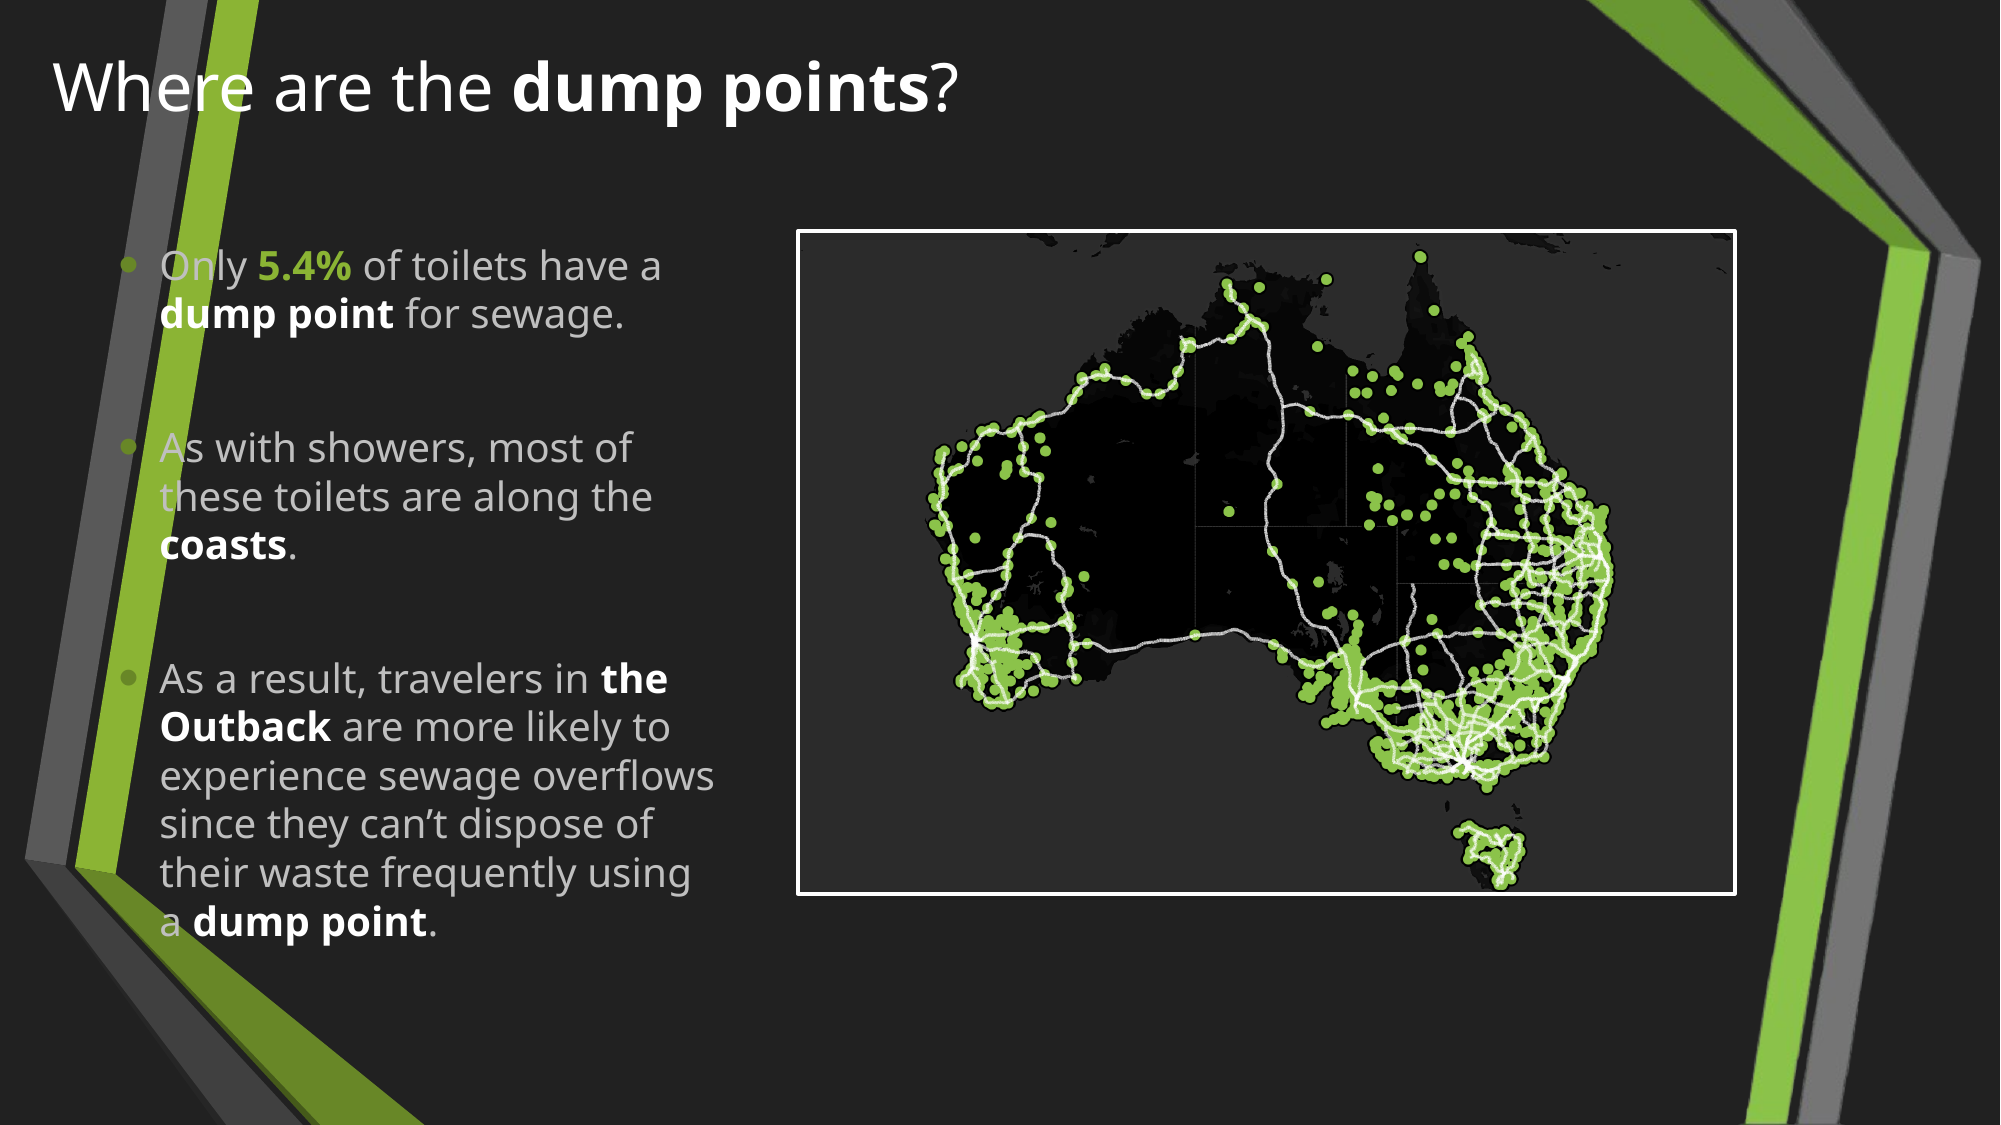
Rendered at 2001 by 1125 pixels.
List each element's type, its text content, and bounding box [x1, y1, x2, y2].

picture [799, 0, 2000, 1125]
text_box Only 5.4% of toilets have a dump point for sewage. As with showers, most of these toilets are along the coasts. As a result, travelers in the Outback are more likely to experience sewage overflows since they can’t dispose of their waste frequently using a dump point. [103, 232, 732, 983]
text_box Where are the dump points? [37, 37, 1154, 183]
